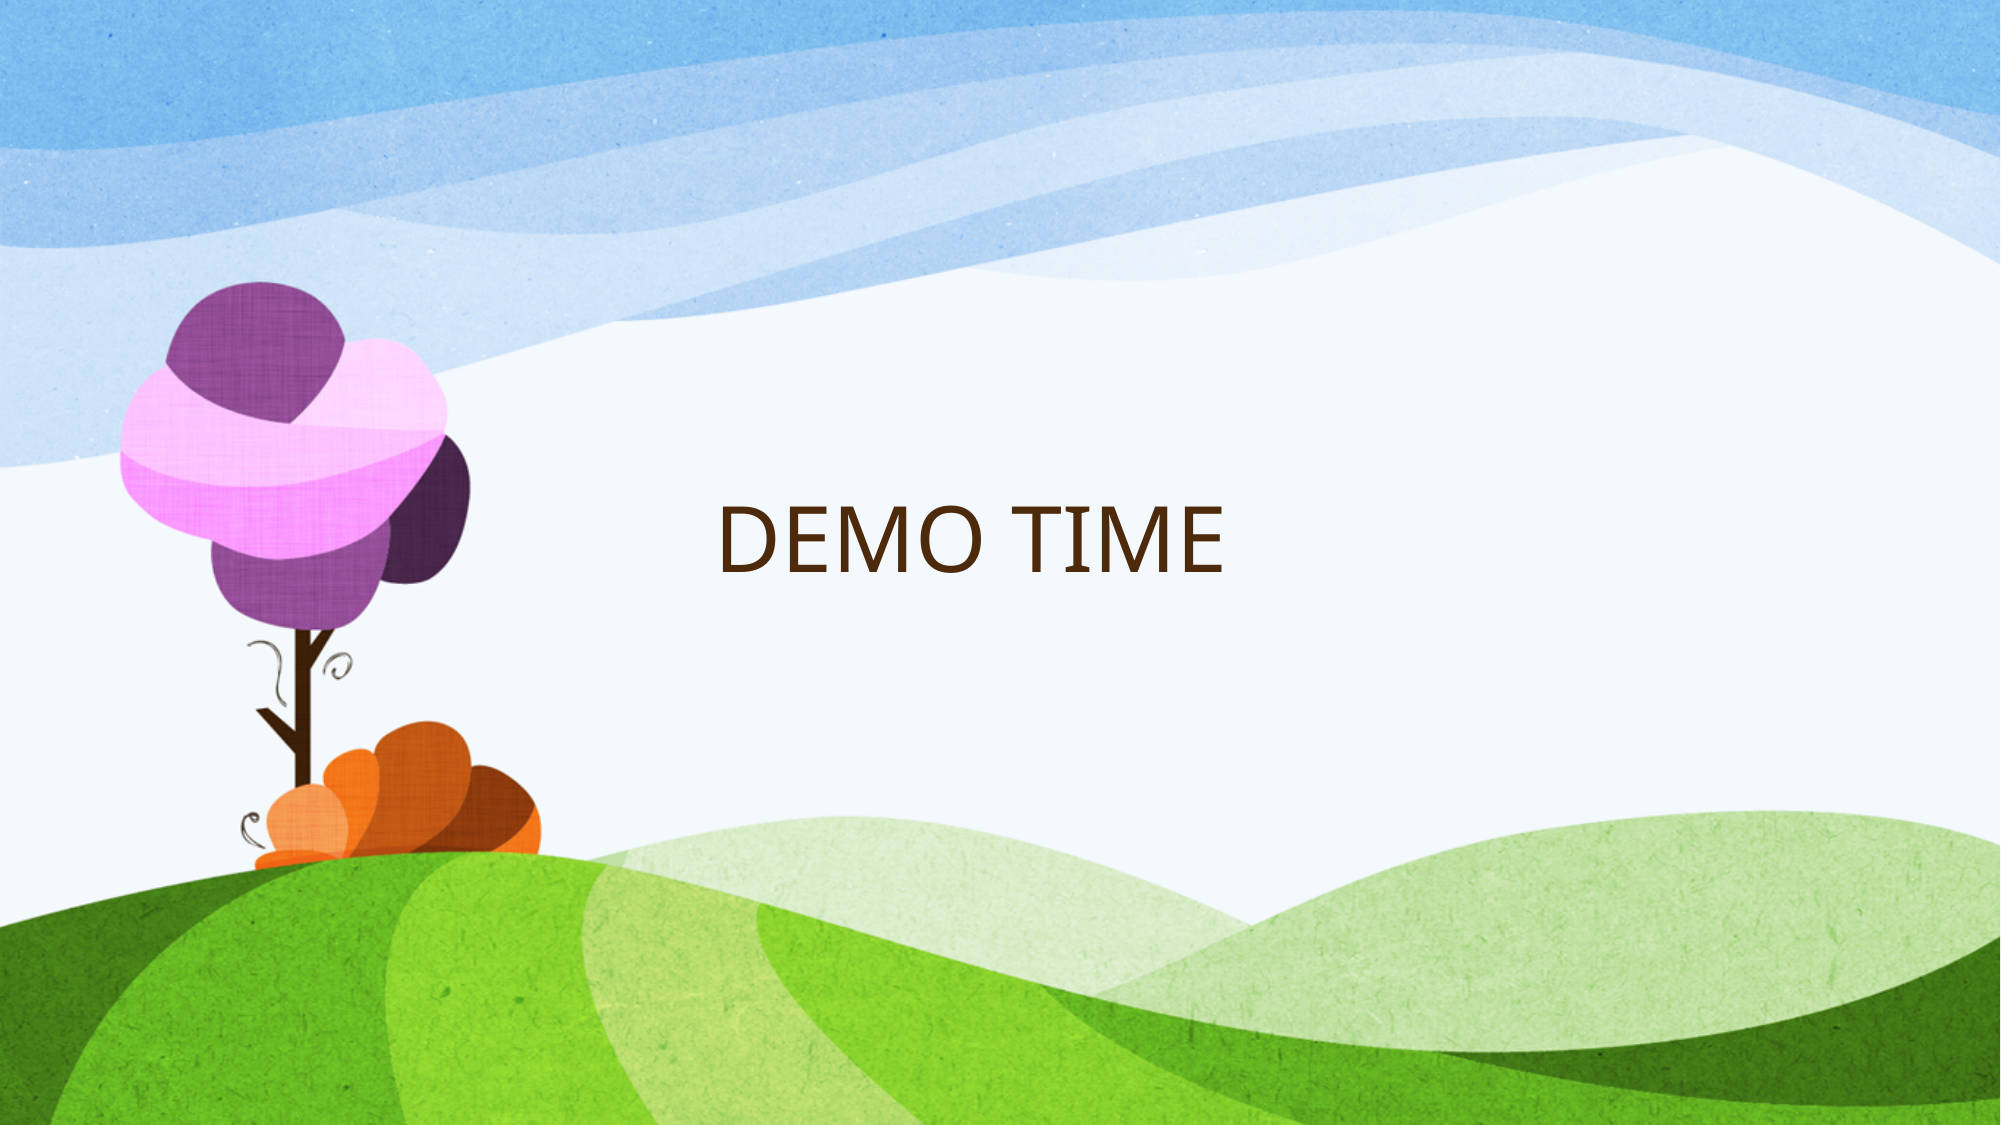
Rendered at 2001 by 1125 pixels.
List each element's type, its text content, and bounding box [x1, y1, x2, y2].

picture [0, 0, 2001, 1125]
title DEMO TIME [699, 299, 1825, 600]
